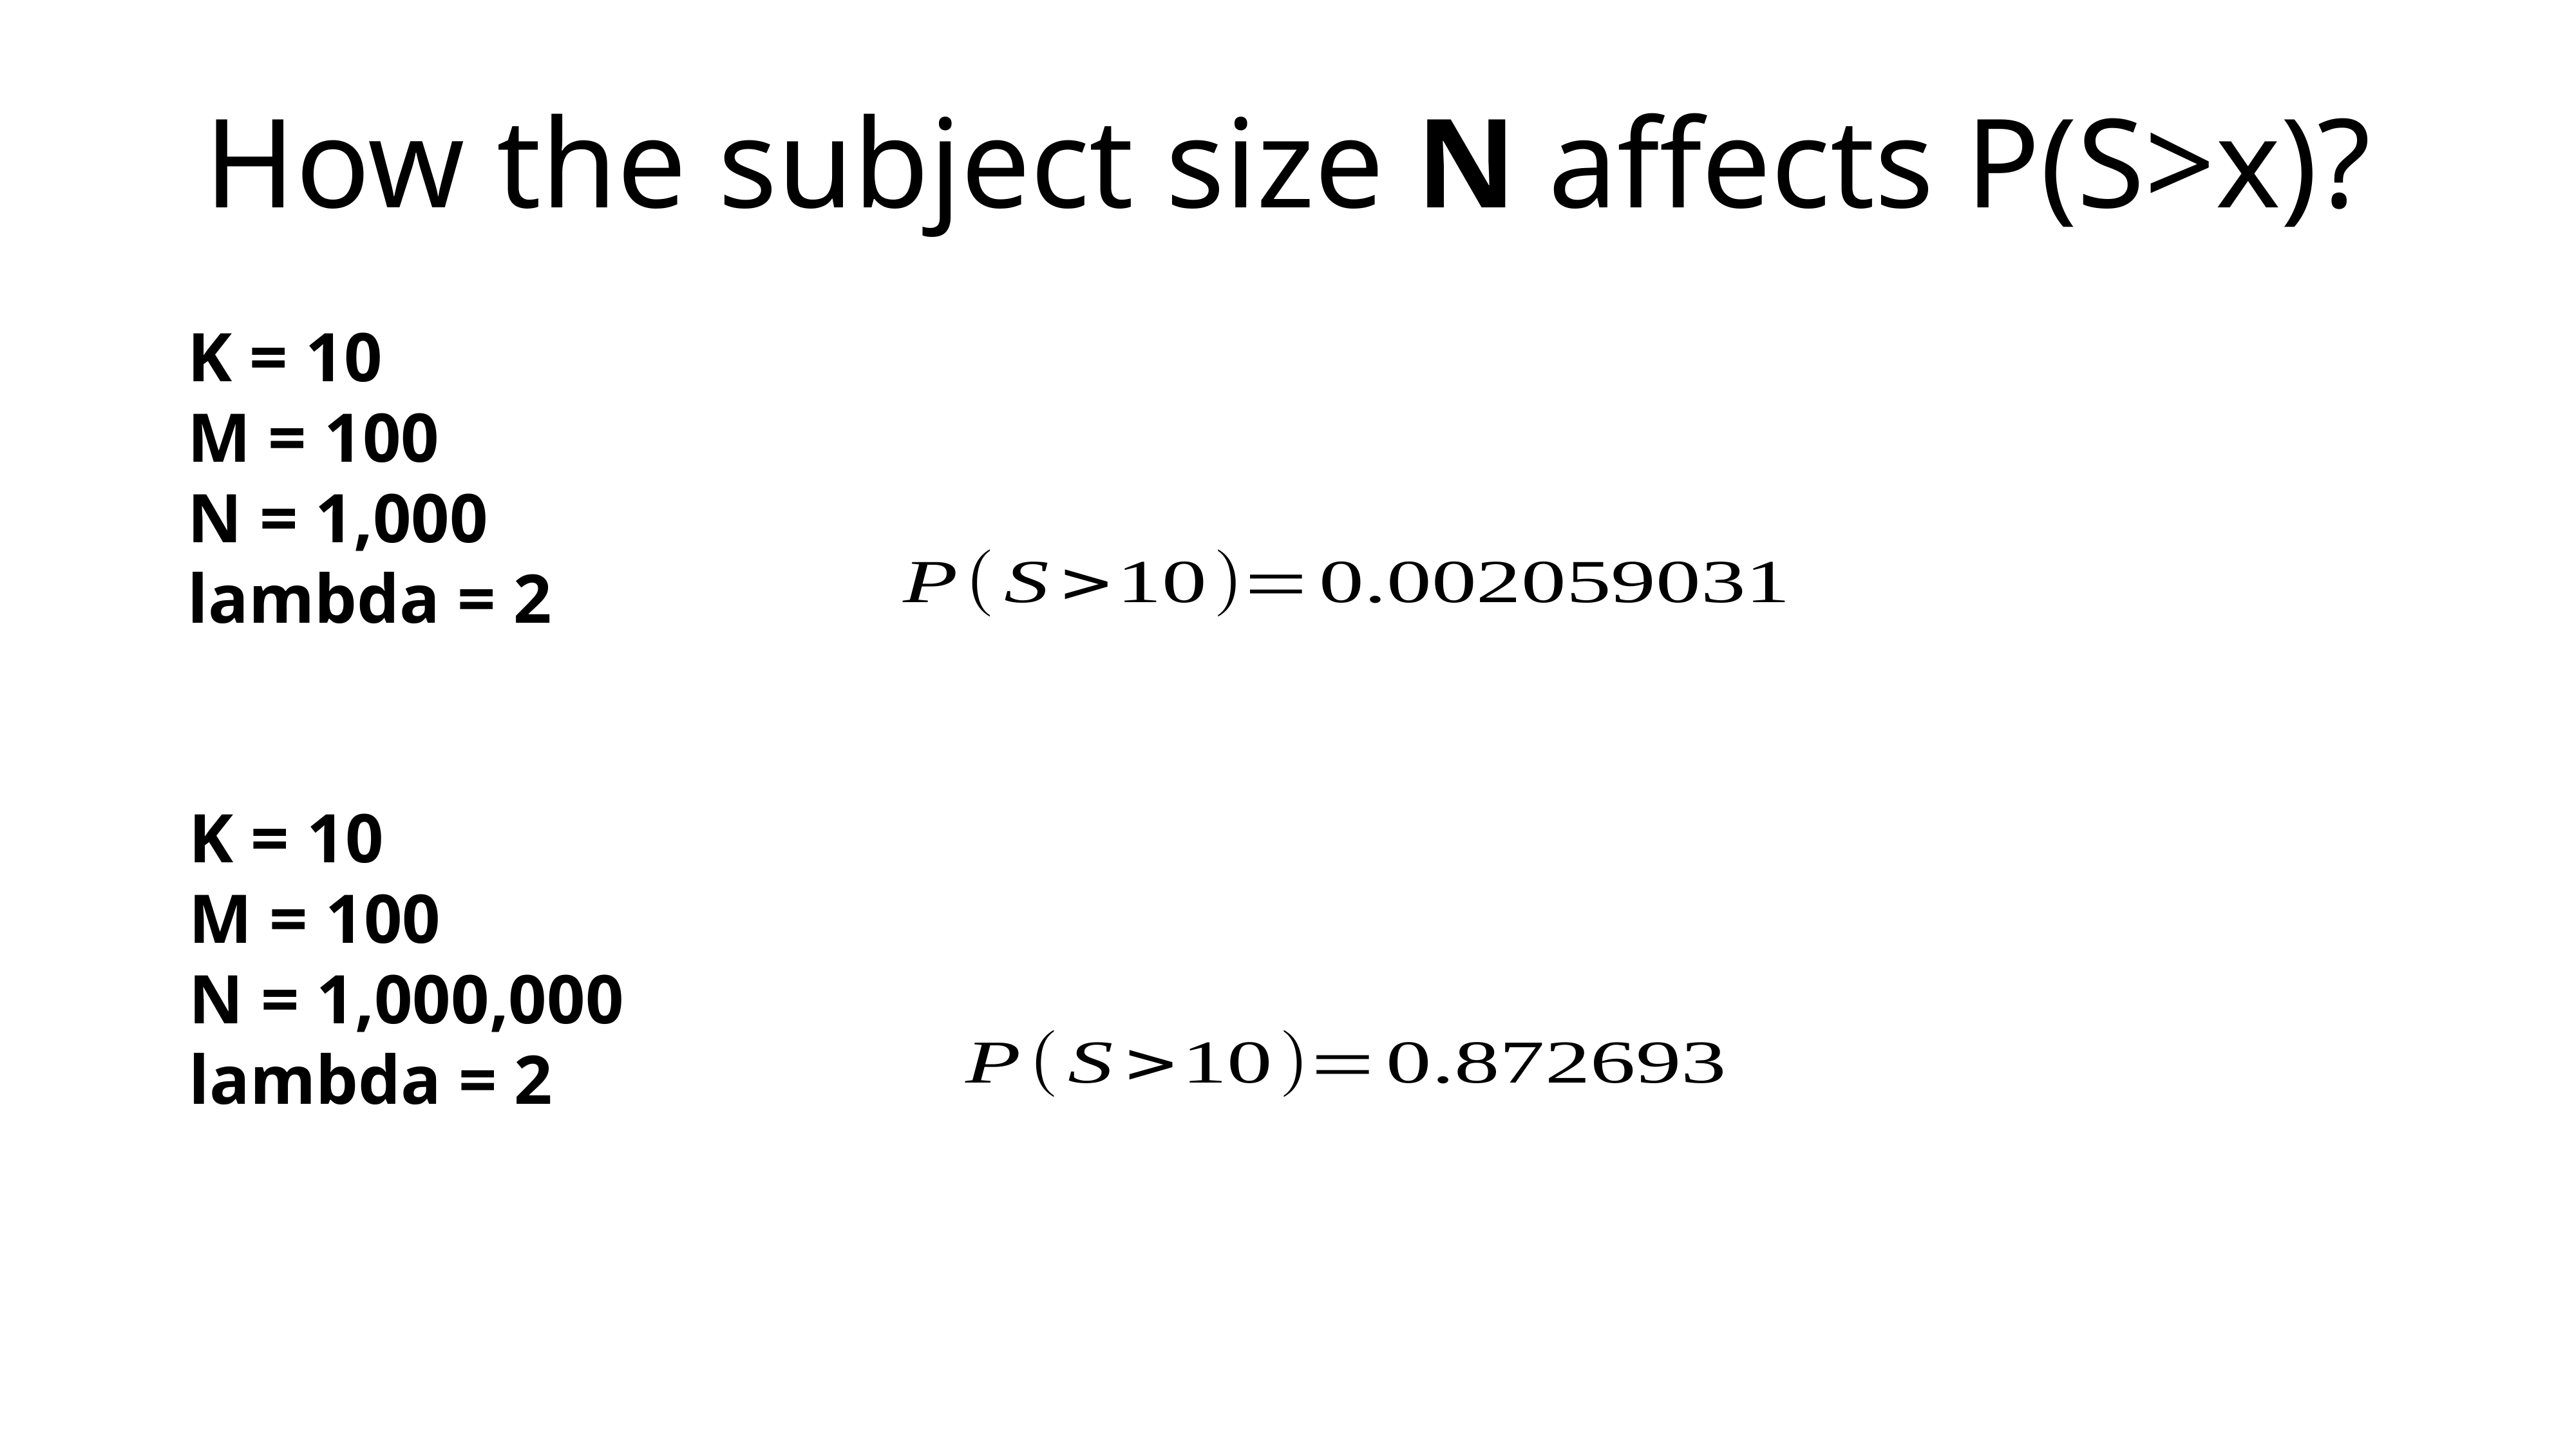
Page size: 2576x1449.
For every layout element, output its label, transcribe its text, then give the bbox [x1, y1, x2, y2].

text_box [897, 544, 1791, 620]
text_box K = 10 M = 100 N = 1,000 lambda = 2 [182, 308, 558, 642]
text_box [960, 1025, 1728, 1100]
title How the subject size N affects P(S>x)? [178, 37, 2398, 279]
text_box K = 10 M = 100 N = 1,000,000 lambda = 2 [184, 790, 630, 1123]
